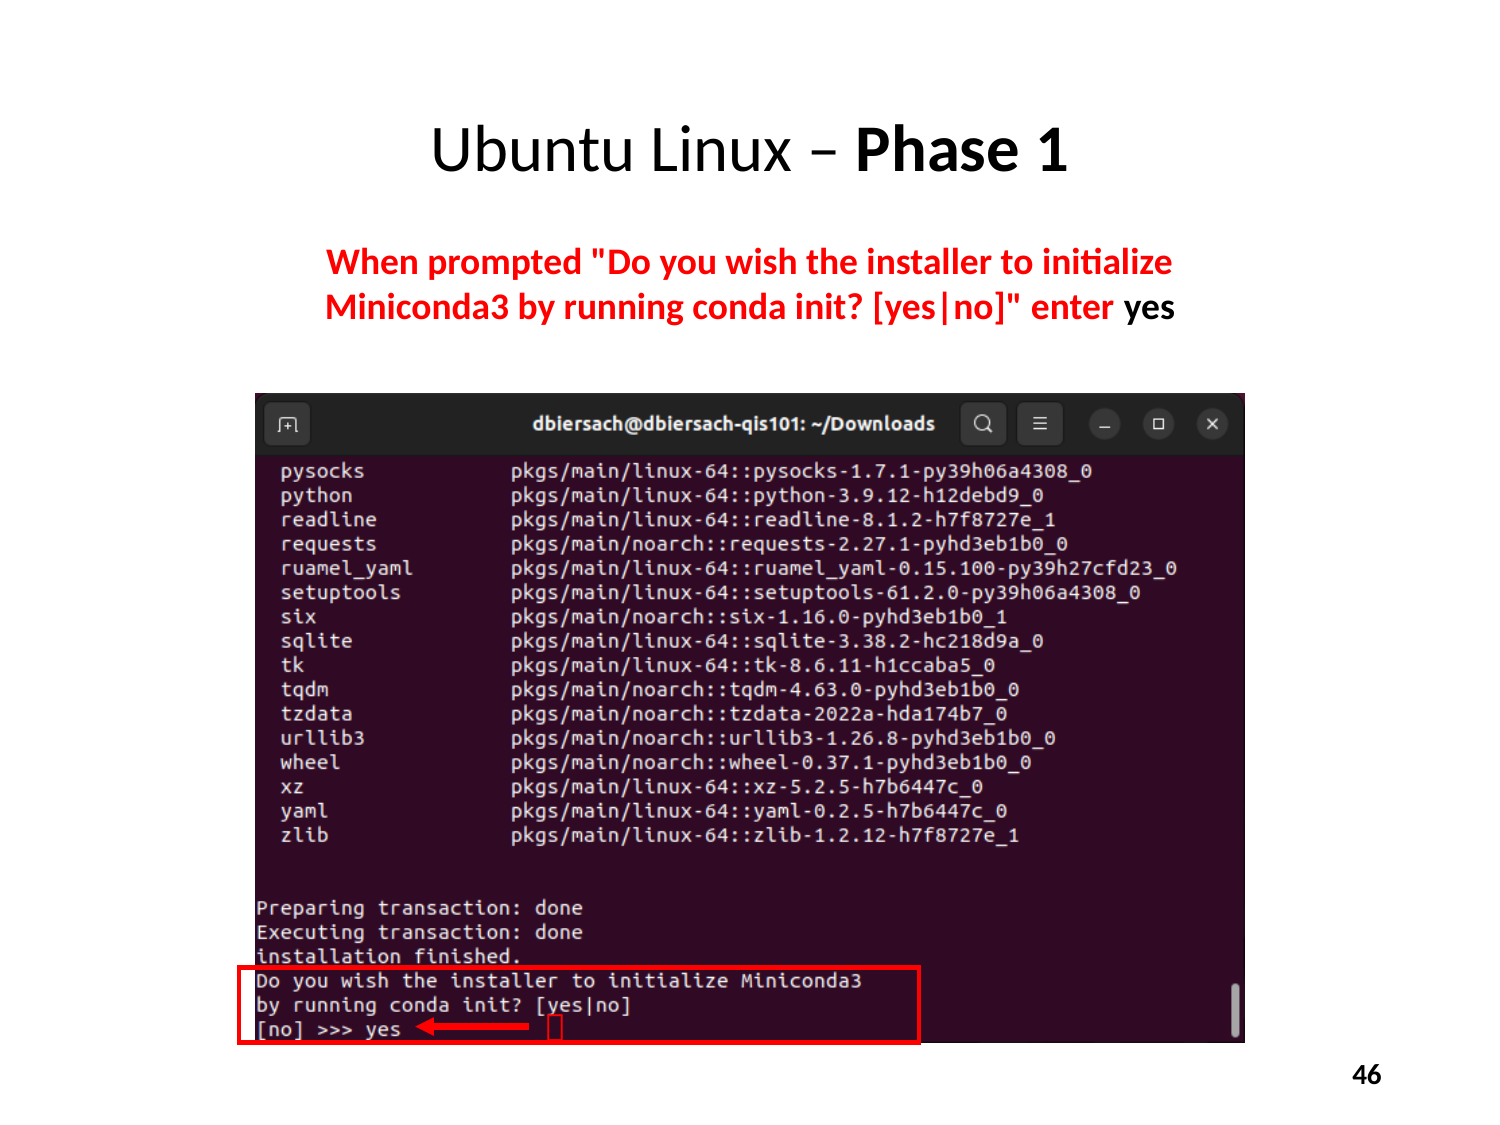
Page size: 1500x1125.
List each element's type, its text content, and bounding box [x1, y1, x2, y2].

text_box When prompted "Do you wish the installer to initialize Miniconda3 by running conda init? [yes|no]" enter yes [219, 229, 1281, 335]
text_box [238, 966, 415, 1044]
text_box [415, 996, 592, 1057]
slide_number 46 [1059, 1042, 1397, 1103]
picture [255, 393, 1245, 1043]
title Ubuntu Linux – Phase 1 [103, 59, 1397, 241]
